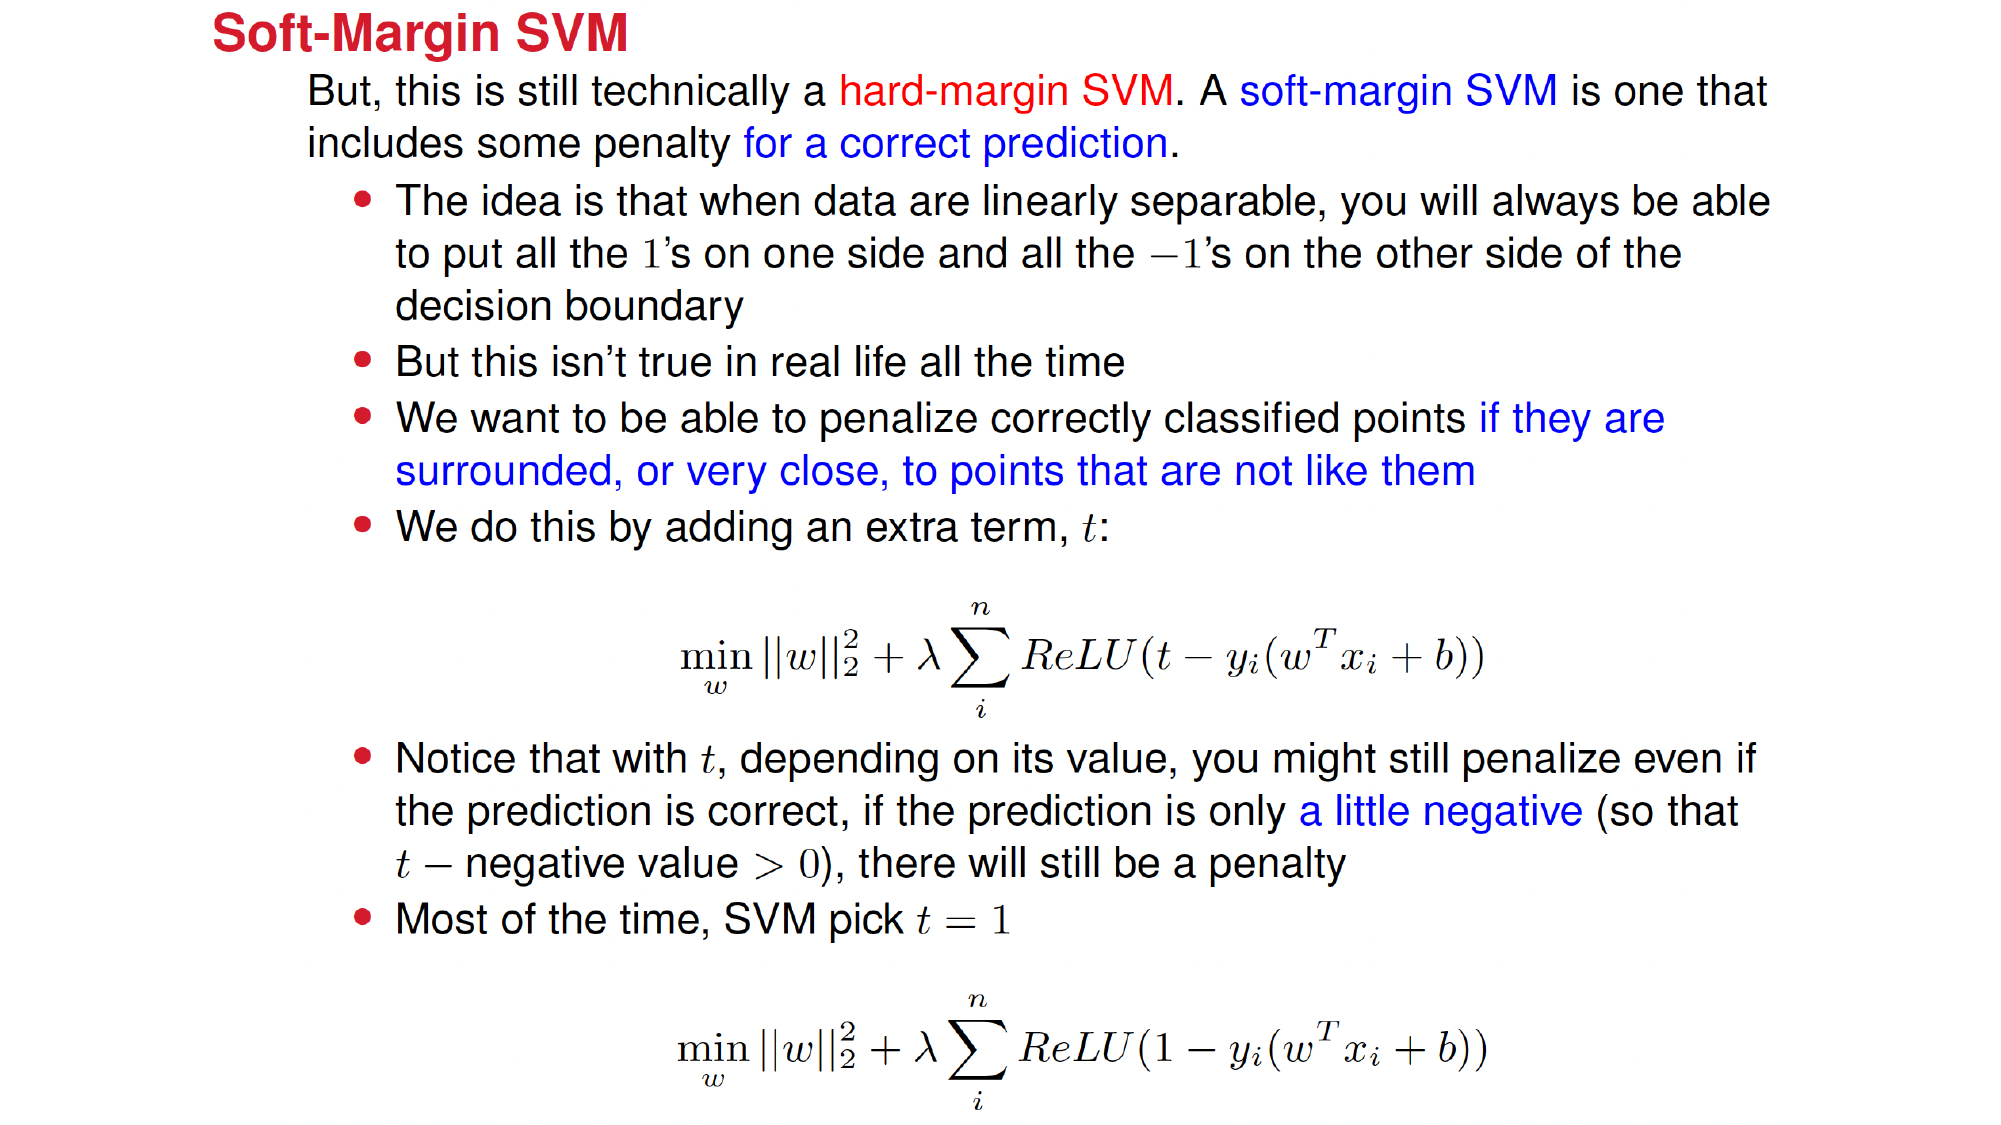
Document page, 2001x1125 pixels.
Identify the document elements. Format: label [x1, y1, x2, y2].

picture [195, 0, 1804, 1125]
